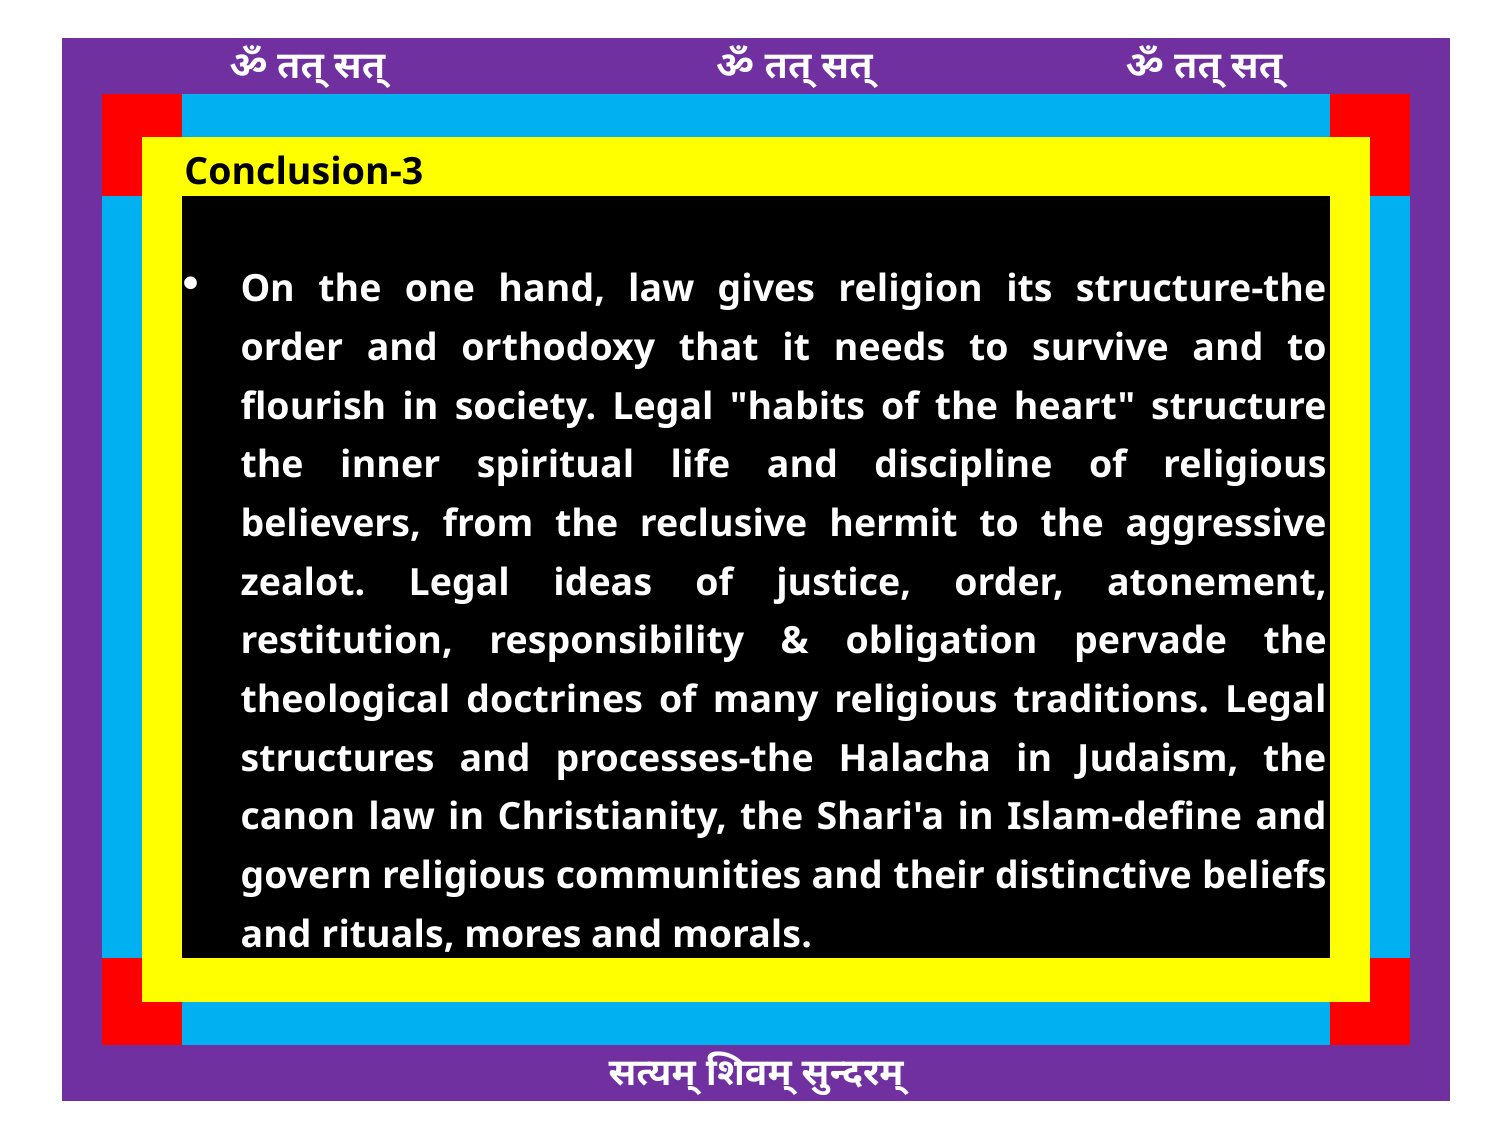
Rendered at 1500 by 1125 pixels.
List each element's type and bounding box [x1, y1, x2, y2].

table_header [62, 38, 1450, 94]
table_cell [62, 94, 1450, 1101]
slide_number [1074, 1042, 1425, 1103]
